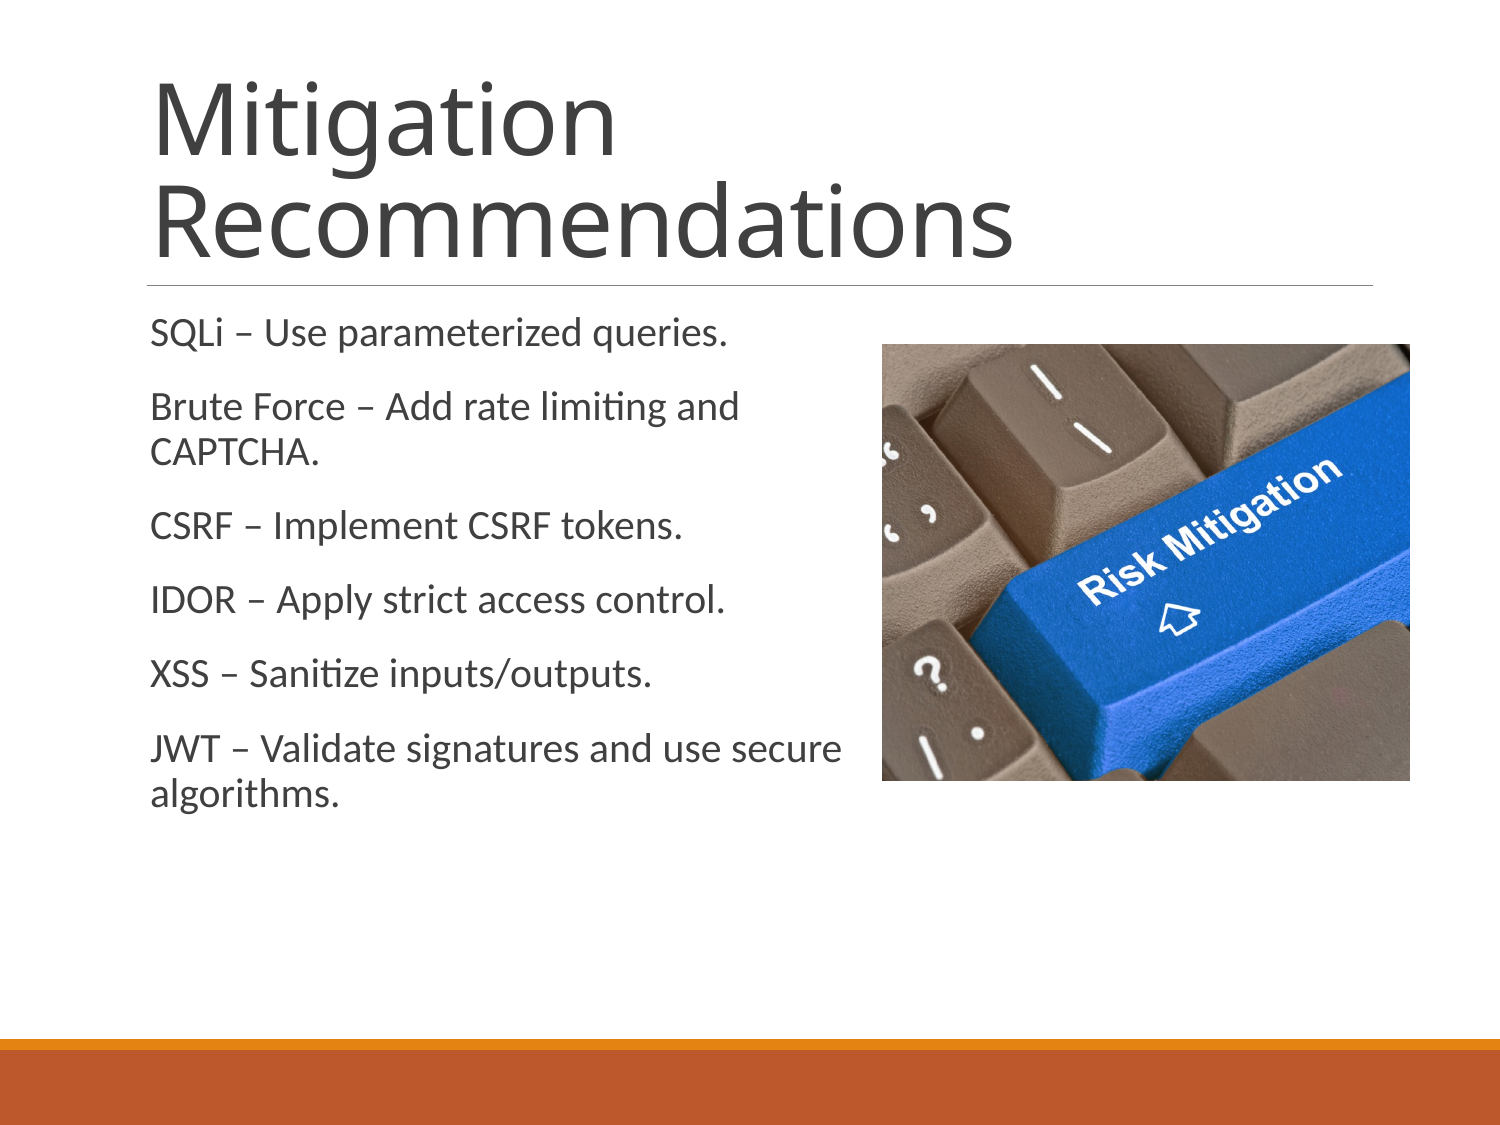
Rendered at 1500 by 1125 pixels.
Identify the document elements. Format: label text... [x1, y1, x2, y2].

list SQLi – Use parameterized queries. Brute Force – Add rate limiting and CAPTCHA. CSRF – Implement CSRF tokens. IDOR – Apply strict access control. XSS – Sanitize inputs/outputs. JWT – Validate signatures and use secure algorithms. [135, 302, 909, 963]
title Mitigation Recommendations [135, 47, 1373, 285]
picture [882, 344, 1410, 781]
